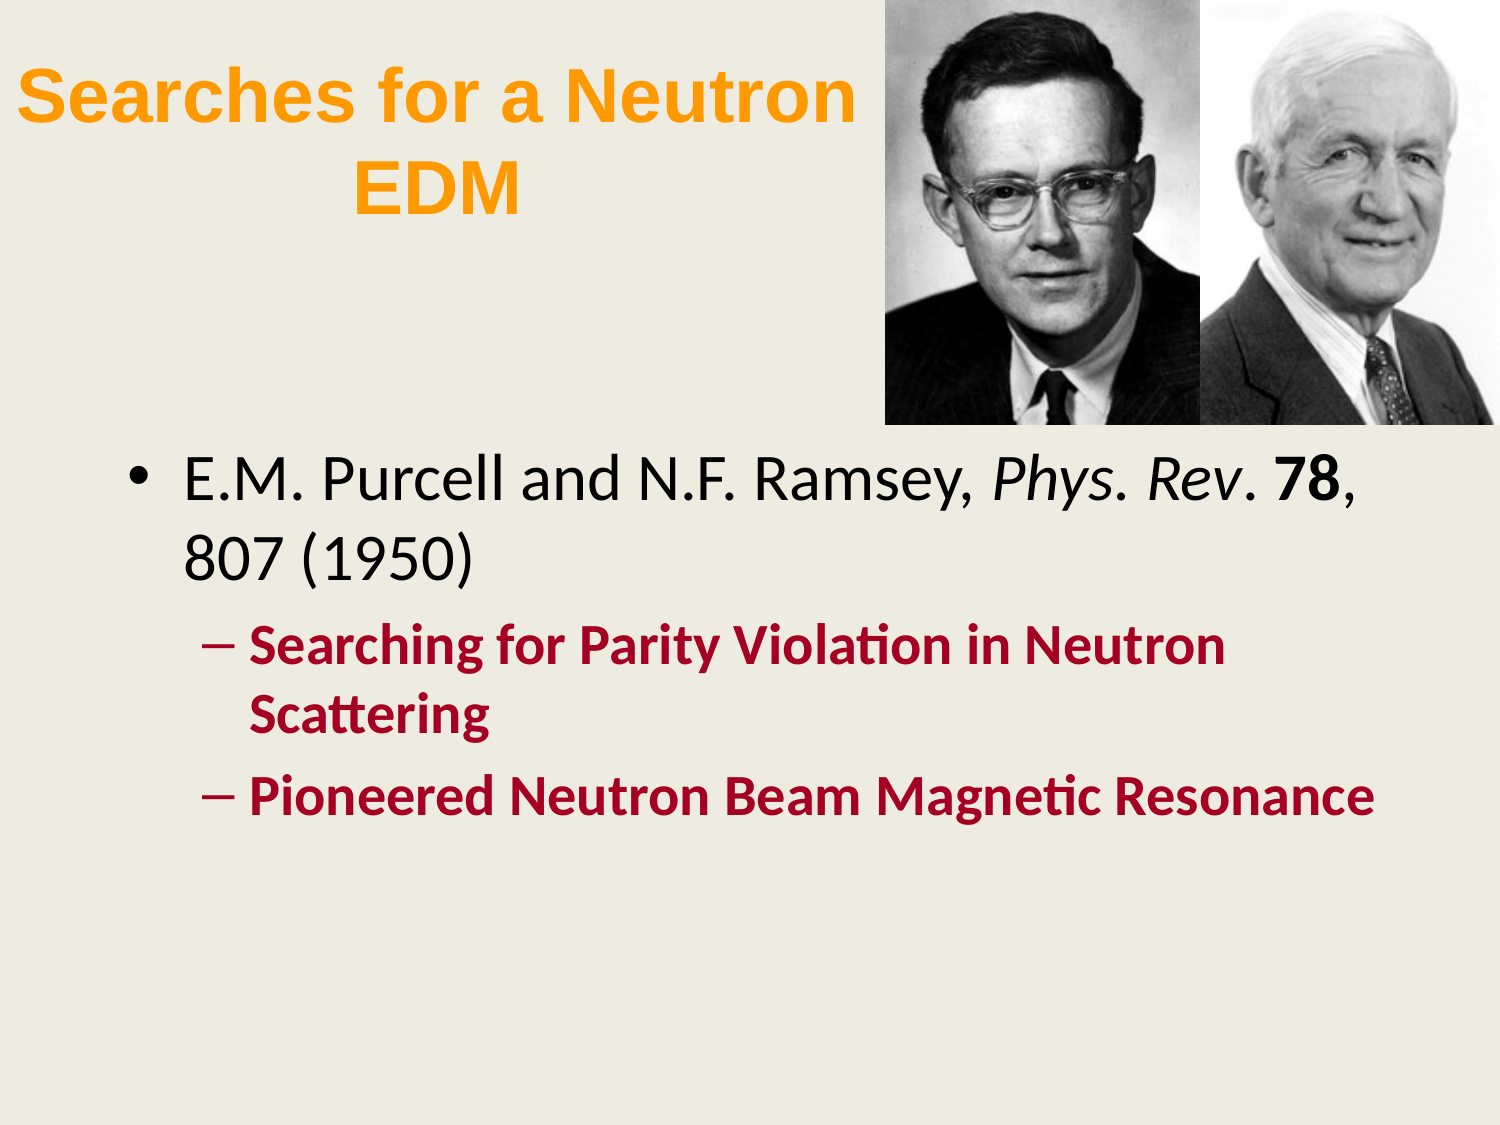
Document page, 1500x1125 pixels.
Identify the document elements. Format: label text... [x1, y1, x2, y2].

title Searches for a Neutron EDM [0, 37, 875, 238]
picture [884, 0, 1500, 426]
list E.M. Purcell and N.F. Ramsey, Phys. Rev. 78, 807 (1950) Searching for Parity Violation in Neutron Scattering Pioneered Neutron Beam Magnetic Resonance [112, 426, 1450, 1002]
